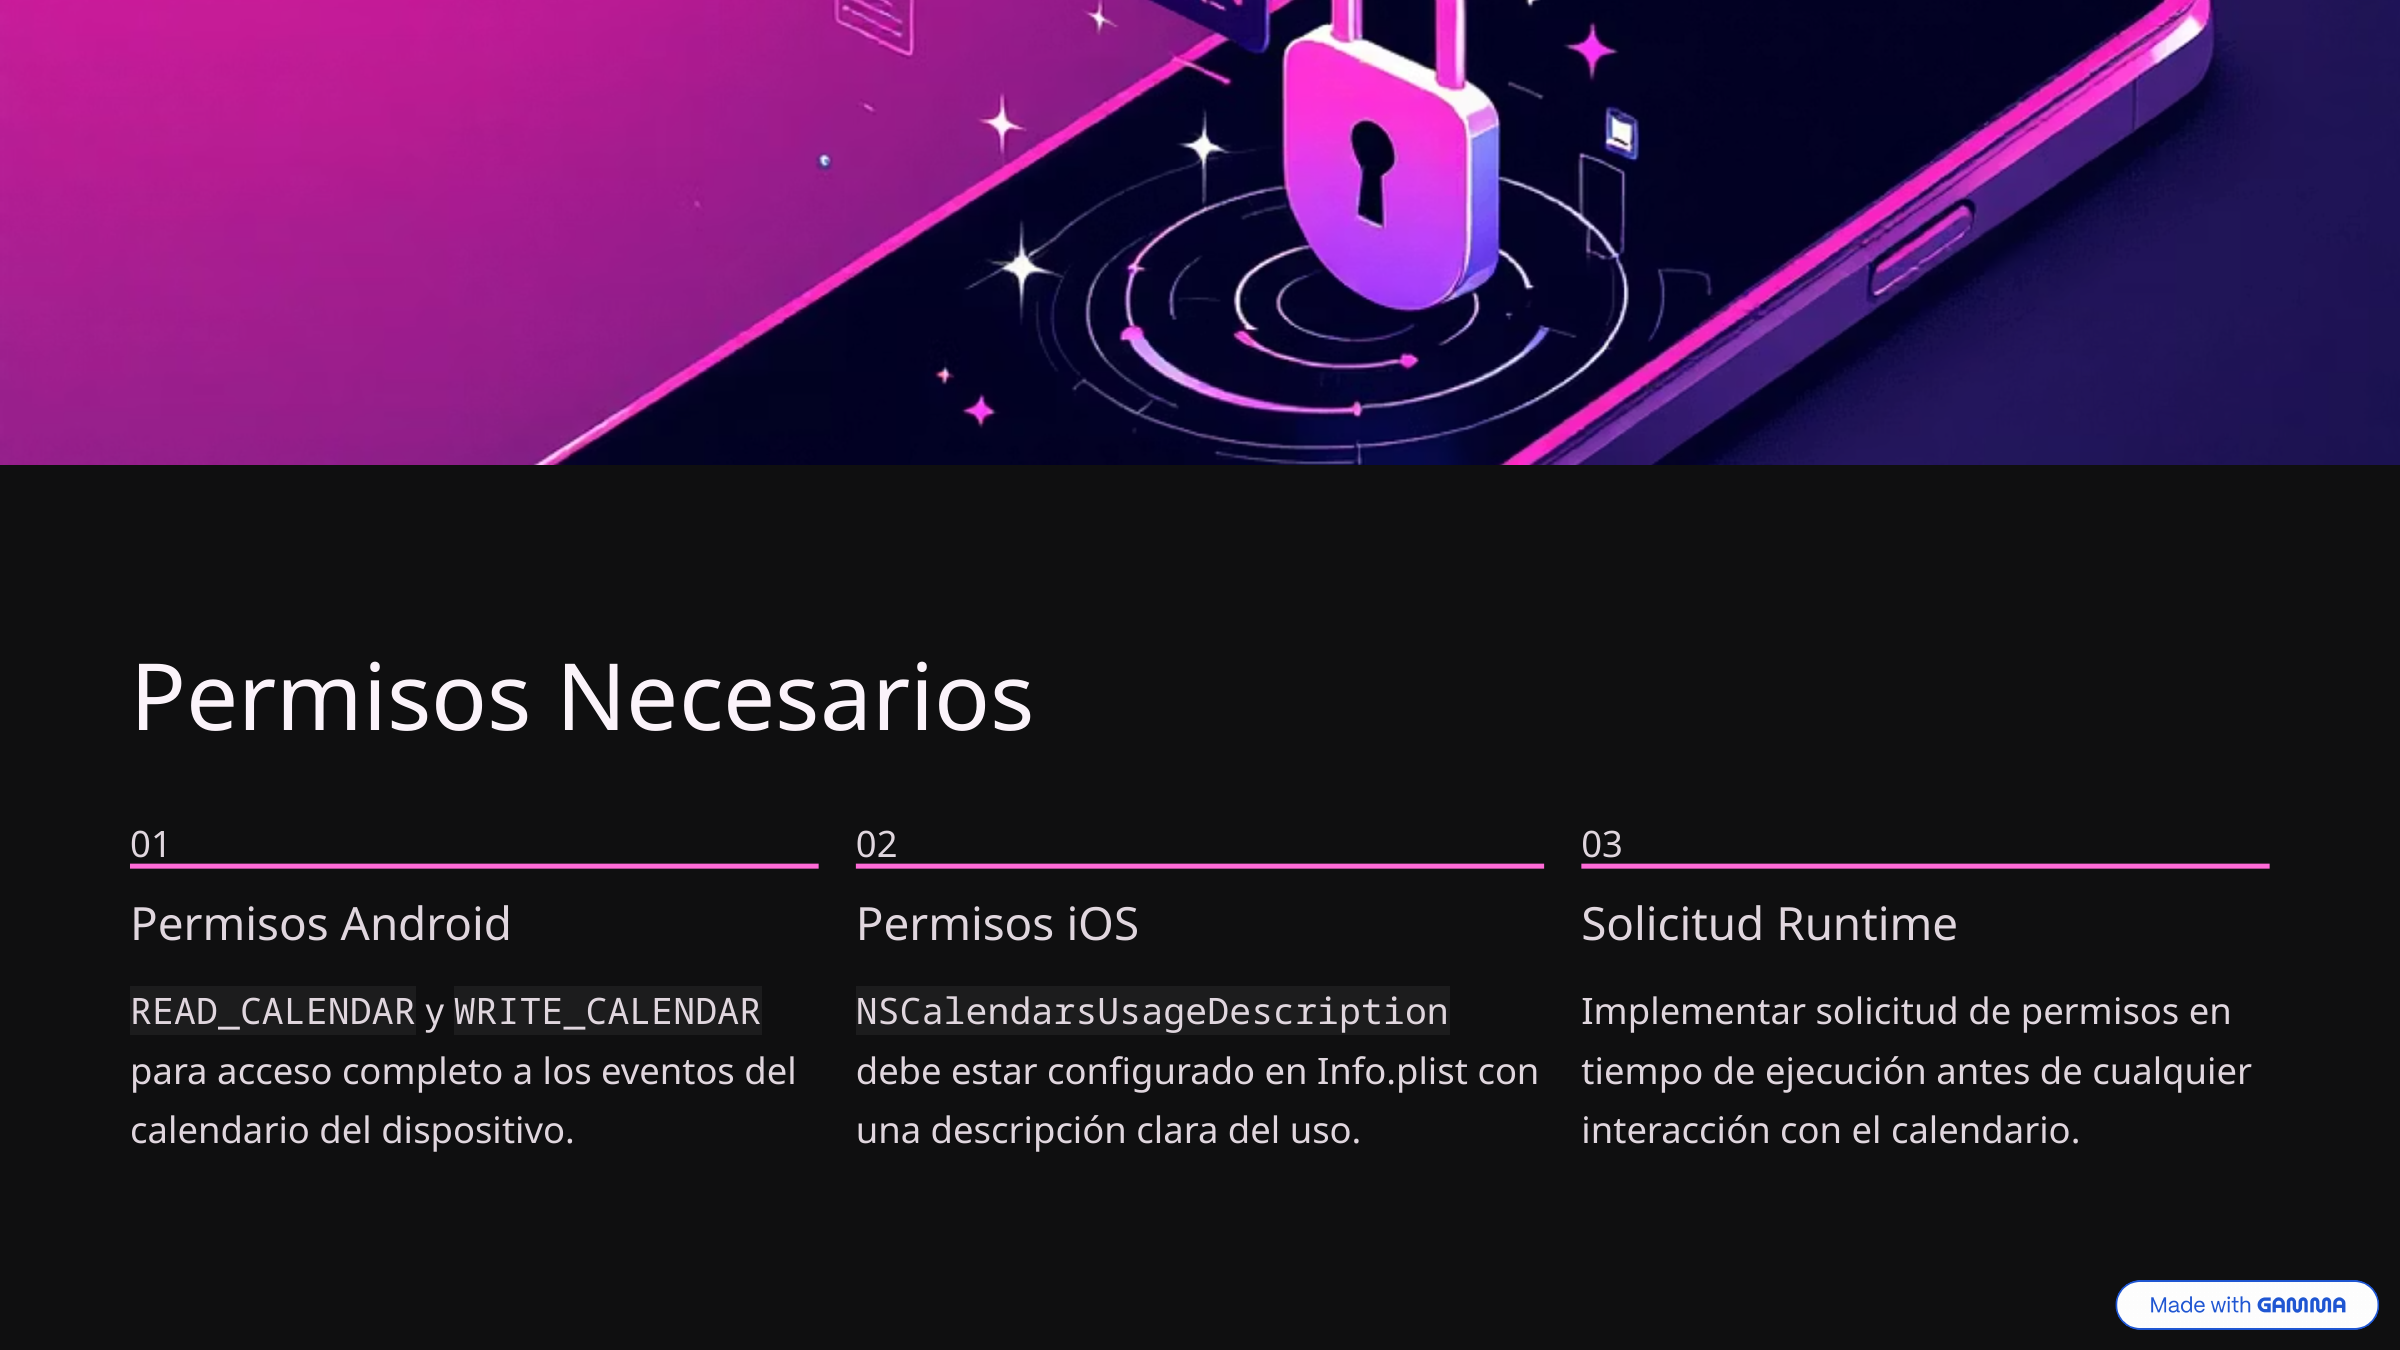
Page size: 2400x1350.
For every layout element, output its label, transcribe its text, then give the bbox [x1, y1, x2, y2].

text_box [855, 863, 1545, 869]
text_box NSCalendarsUsageDescription debe estar configurado en Info.plist con una descripción clara del uso. [855, 972, 1545, 1154]
picture [0, 0, 2400, 466]
picture [2106, 1271, 2389, 1339]
text_box READ_CALENDAR y WRITE_CALENDAR para acceso completo a los eventos del calendario del dispositivo. [130, 972, 819, 1154]
text_box 02 [855, 805, 893, 852]
text_box Permisos iOS [855, 892, 1321, 951]
text_box Solicitud Runtime [1581, 892, 2056, 951]
text_box 03 [1581, 805, 1619, 852]
text_box Permisos Necesarios [130, 633, 1191, 750]
text_box 01 [130, 805, 168, 852]
text_box Implementar solicitud de permisos en tiempo de ejecución antes de cualquier interacción con el calendario. [1581, 972, 2270, 1152]
text_box [1581, 863, 2270, 869]
text_box [130, 863, 819, 869]
text_box Permisos Android [130, 892, 596, 951]
